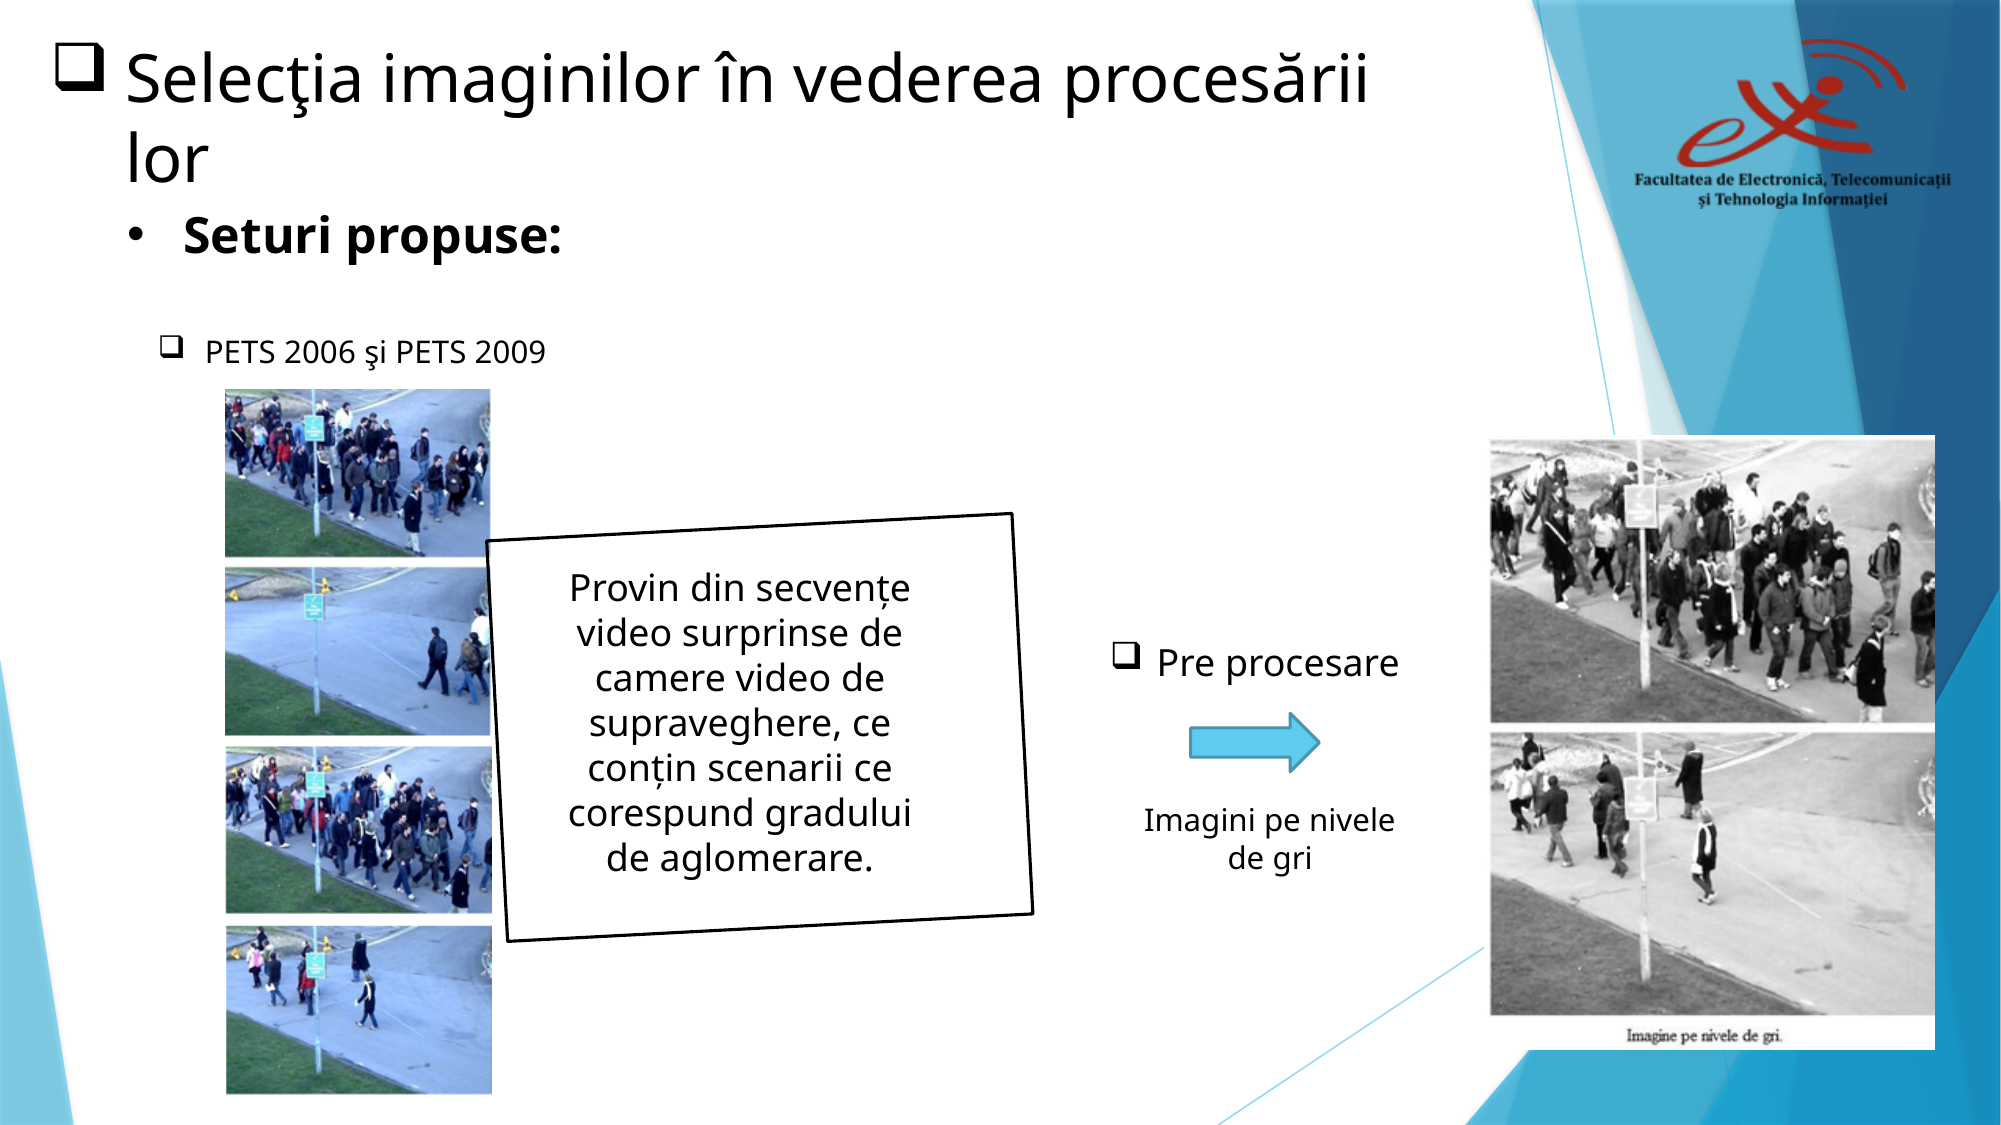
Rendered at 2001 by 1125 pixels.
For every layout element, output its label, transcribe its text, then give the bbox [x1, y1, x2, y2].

text_box Imagini pe nivele de gri [1118, 793, 1422, 883]
text_box PETS 2006 şi PETS 2009 [0, 324, 714, 378]
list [1633, 38, 1951, 209]
title Selecţia imaginilor în vederea procesării lor [34, 28, 1485, 246]
text_box Seturi propuse: [112, 195, 605, 271]
text_box Pre procesare [898, 631, 1479, 691]
text_box [496, 511, 1035, 943]
picture [1484, 435, 1936, 1051]
text_box [1189, 711, 1321, 774]
picture [224, 388, 492, 1097]
